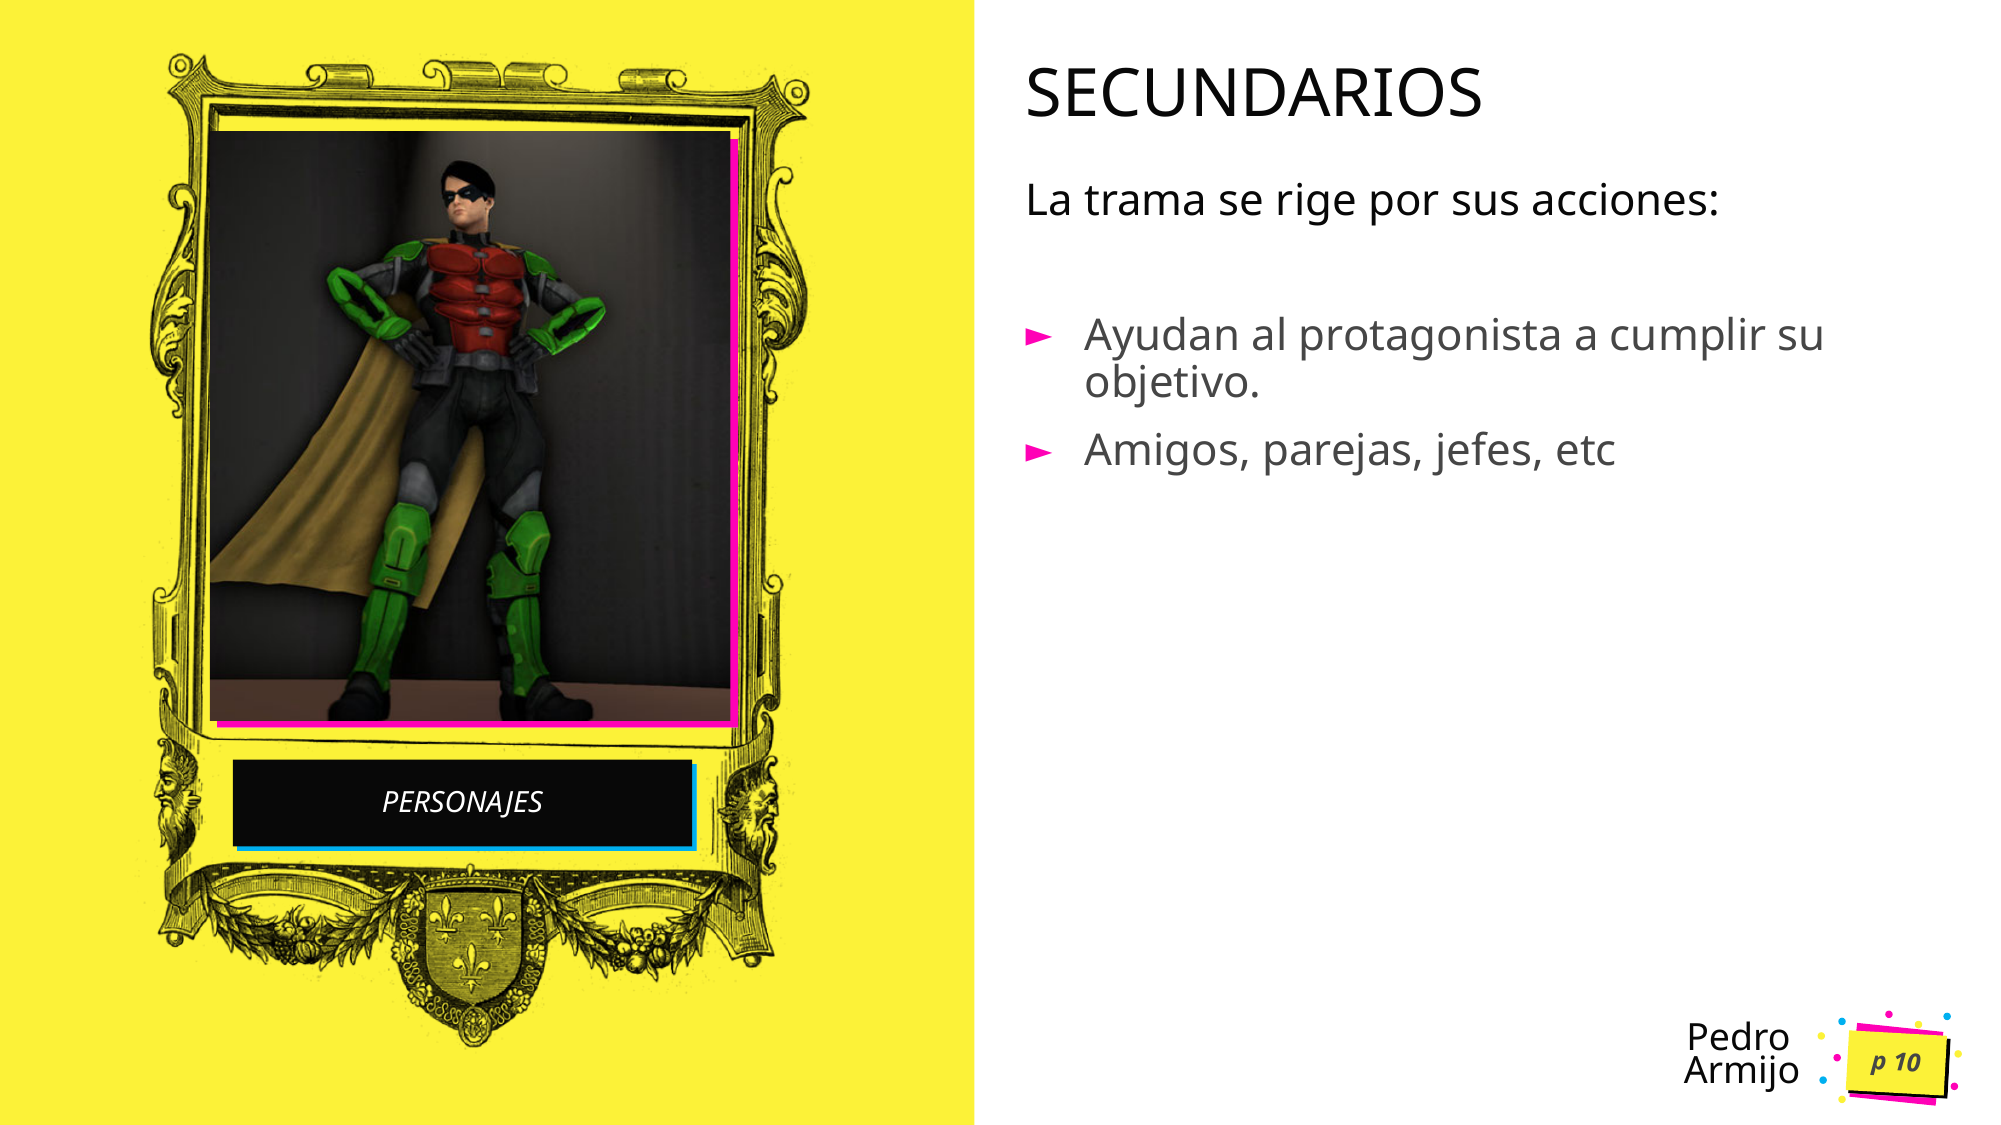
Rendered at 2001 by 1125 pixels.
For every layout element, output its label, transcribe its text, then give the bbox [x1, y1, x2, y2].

picture [121, 32, 820, 1065]
list Ayudan al protagonista a cumplir su objetivo. Amigos, parejas, jefes, etc [1025, 312, 1941, 1004]
title SECUNDARIOS [1025, 59, 1942, 148]
list PERSONAJES [232, 759, 693, 847]
slide_number p 10 [1845, 1030, 1947, 1096]
list La trama se rige por sus acciones: [1025, 177, 1941, 237]
